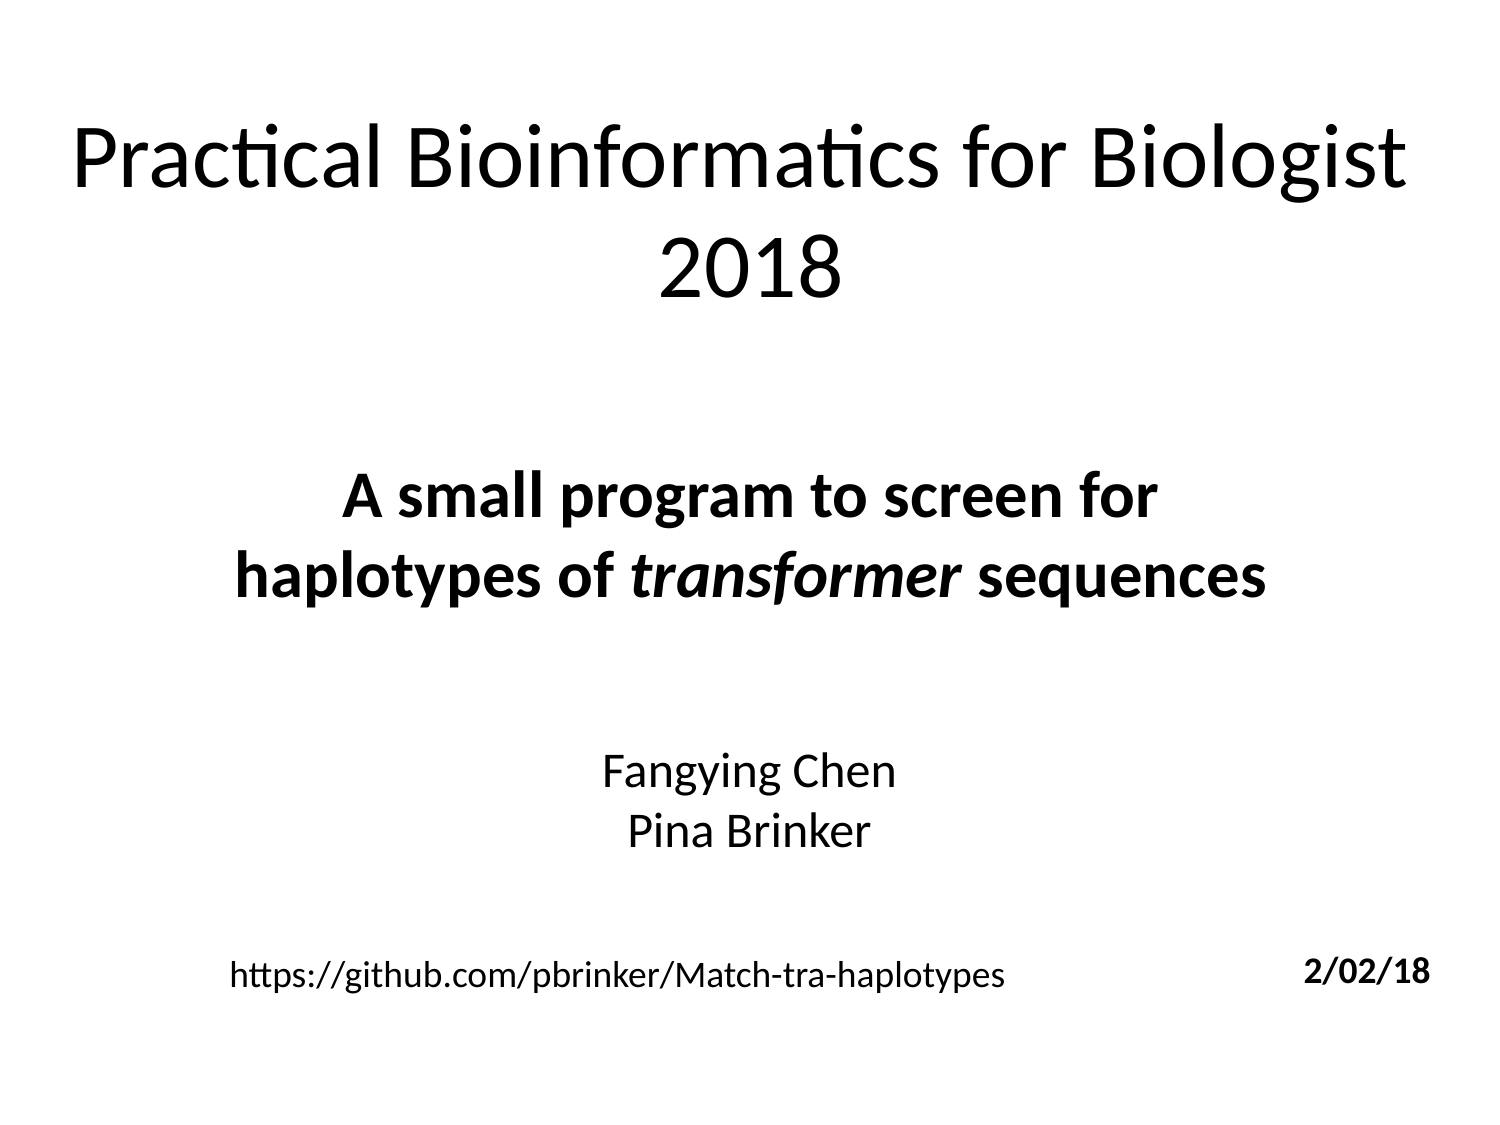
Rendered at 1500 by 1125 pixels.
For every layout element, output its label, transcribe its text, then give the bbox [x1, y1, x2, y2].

text_box A small program to screen for haplotypes of transformer sequences [189, 443, 1313, 619]
text_box ﻿https://github.com/pbrinker/Match-tra-haplotypes [214, 942, 1411, 1002]
text_box Fangying Chen Pina Brinker [587, 730, 912, 866]
text_box Practical Bioinformatics for Biologist 2018 [56, 88, 1446, 434]
text_box 2/02/18 [1288, 938, 1446, 999]
